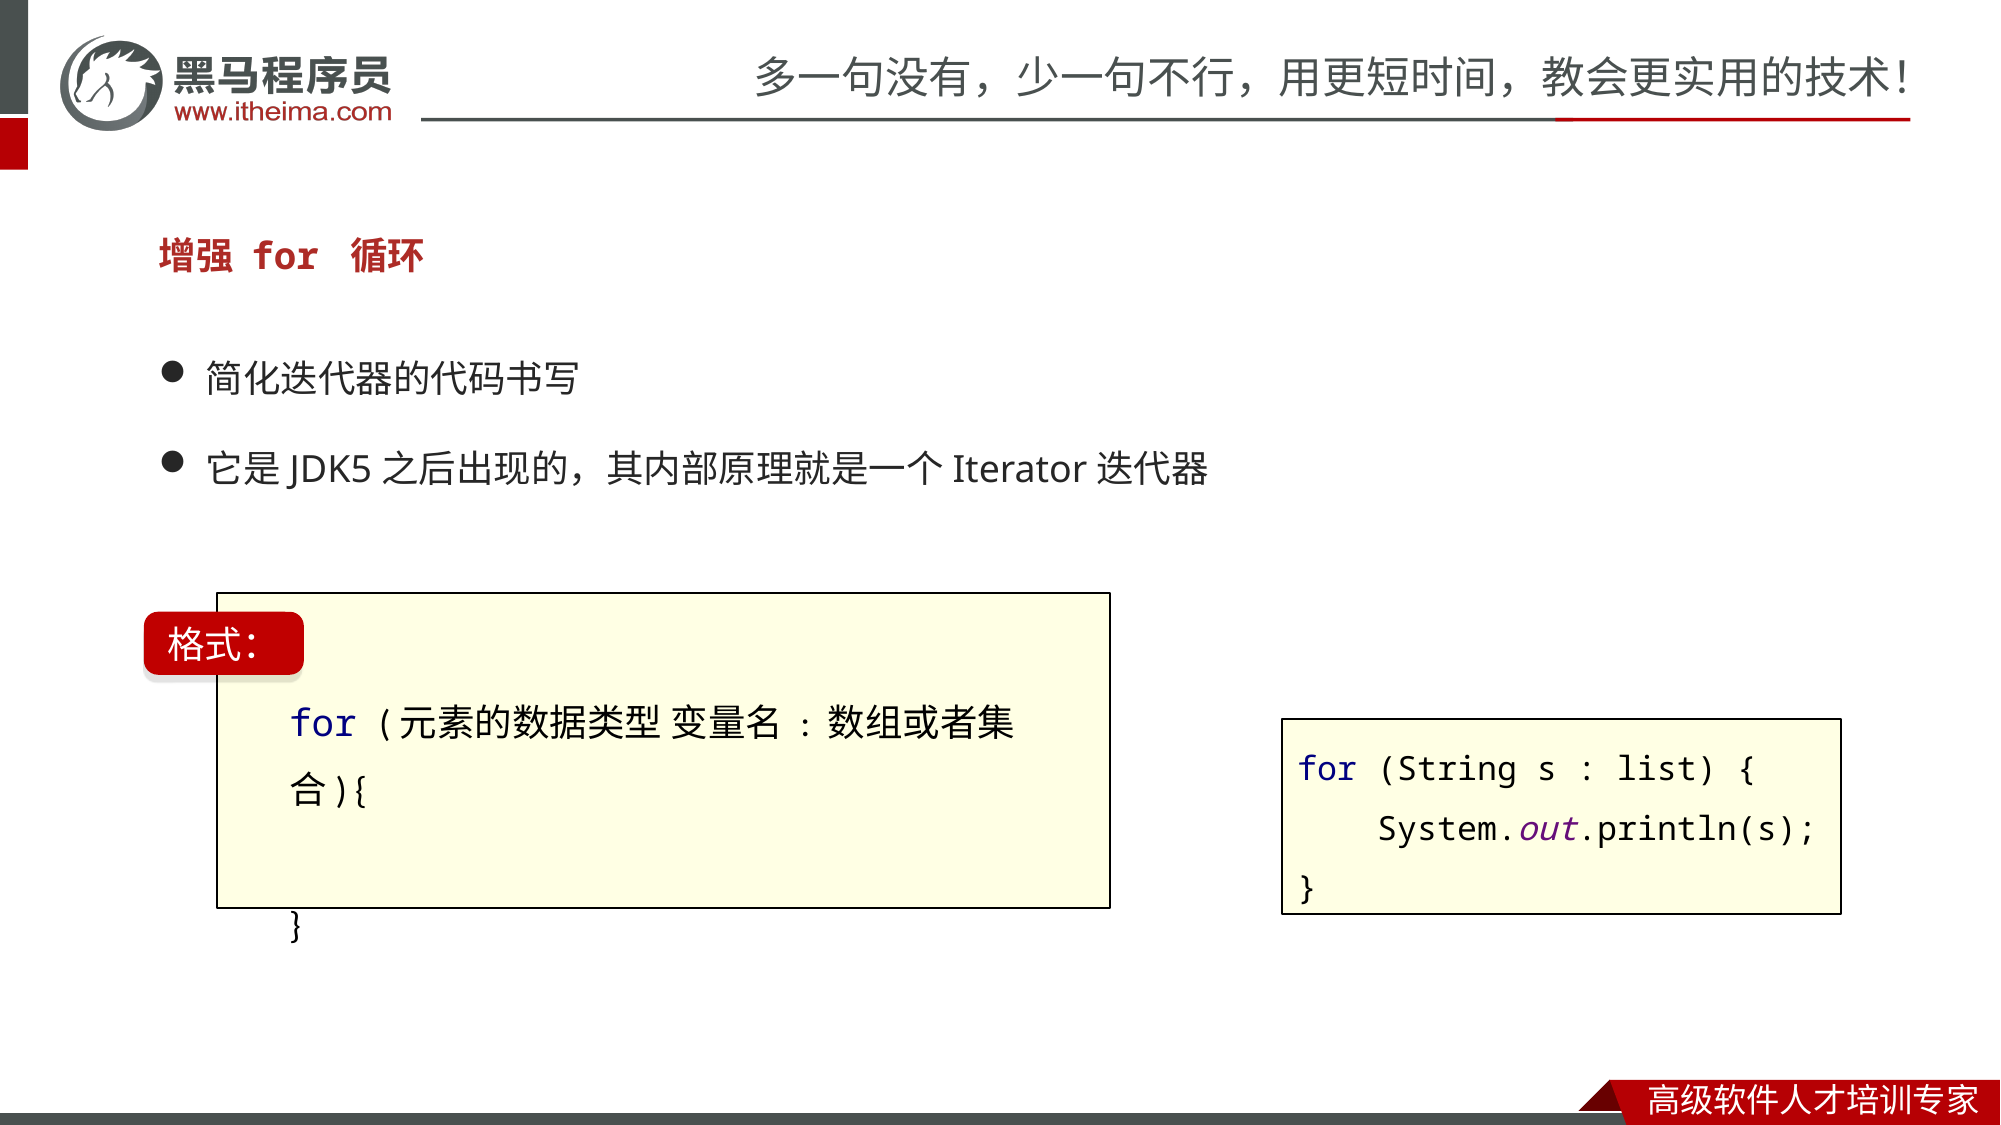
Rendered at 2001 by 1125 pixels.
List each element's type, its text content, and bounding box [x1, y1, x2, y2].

picture [14, 0, 453, 179]
text_box for (String s : list) { System.out.println(s); } [1282, 719, 1842, 914]
text_box 格式： [143, 611, 304, 675]
text_box 简化迭代器的代码书写 它是JDK5之后出现的，其内部原理就是一个Iterator迭代器 [143, 302, 1799, 497]
text_box 增强 for 循环 [143, 179, 913, 285]
text_box for (元素的数据类型 变量名 : 数组或者集合) { } [274, 669, 1078, 954]
text_box [217, 593, 1111, 909]
text_box 37 [217, 675, 274, 683]
